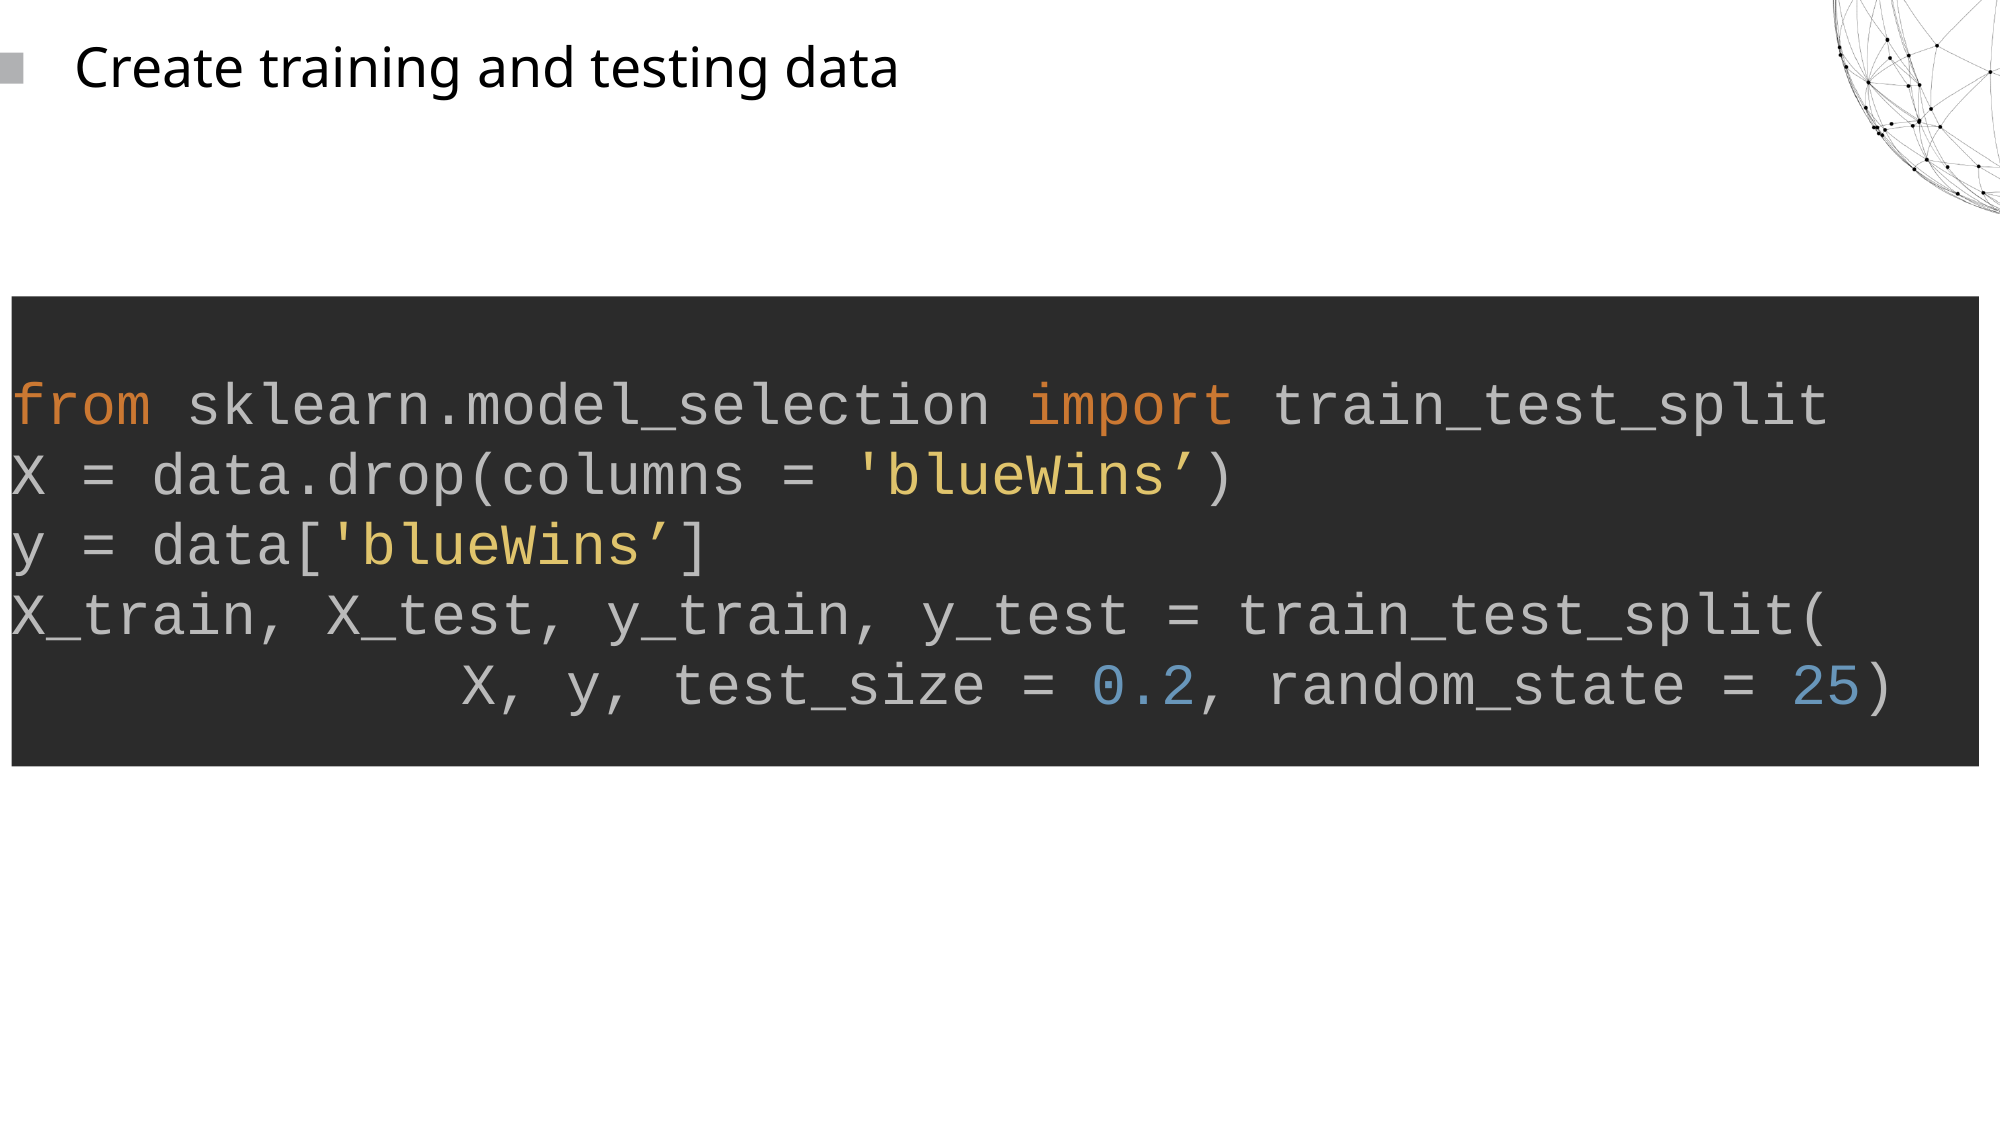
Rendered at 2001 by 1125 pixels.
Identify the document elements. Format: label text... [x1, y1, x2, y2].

picture [711, 0, 2000, 725]
text_box [0, 52, 24, 85]
text_box Create training and testing data [60, 25, 917, 107]
text_box from sklearn.model_selection import train_test_split X = data.drop(columns = 'blueWins’) y = data['blueWins’] X_train, X_test, y_train, y_test = train_test_split( X, y, test_size = 0.2, random_state = 25) [11, 296, 1979, 767]
